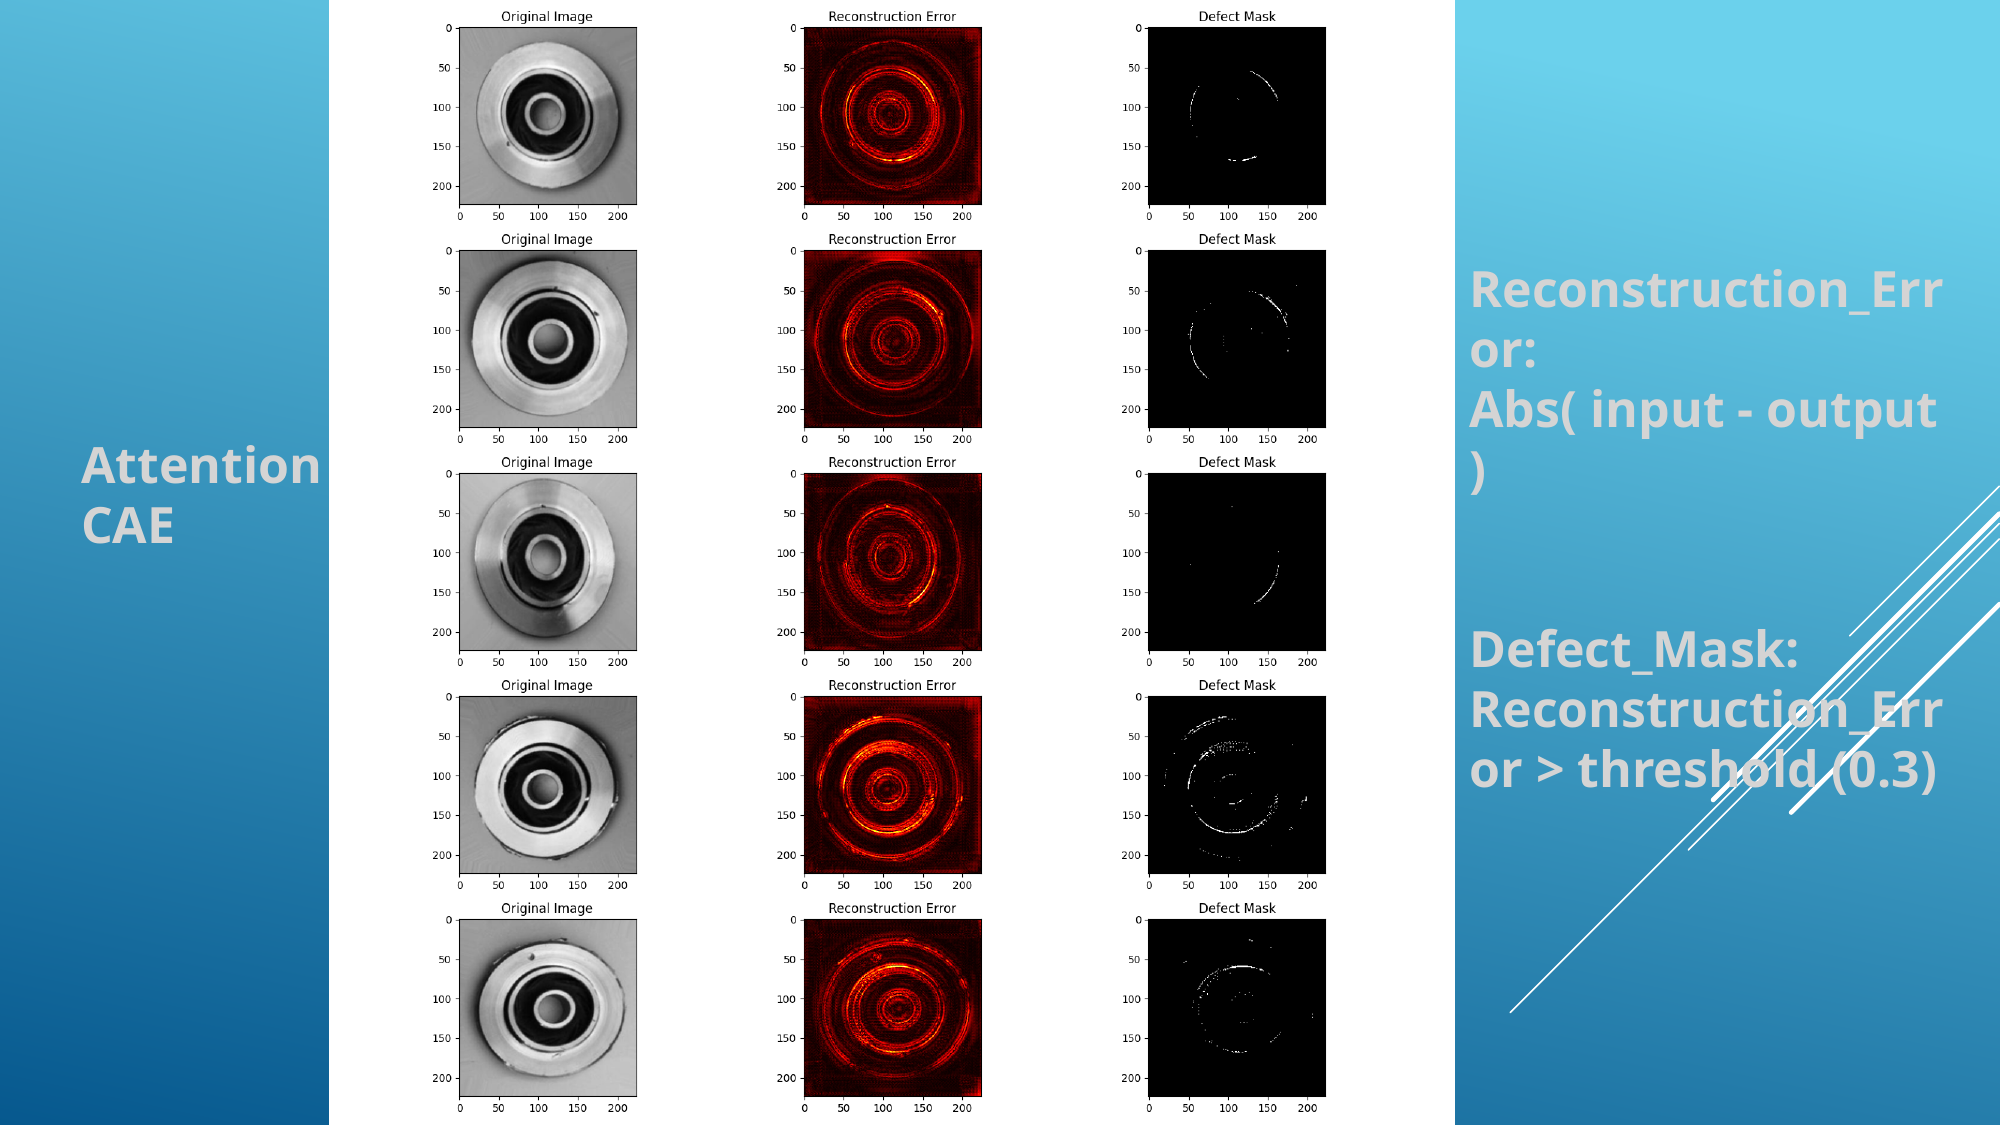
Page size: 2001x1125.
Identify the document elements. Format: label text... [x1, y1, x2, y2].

text_box Attention CAE [66, 426, 329, 561]
text_box Reconstruction_Error: Abs( input - output ) Defect_Mask: Reconstruction_Error > threshold (0.3) [1455, 250, 1977, 805]
picture [329, 0, 1455, 1125]
